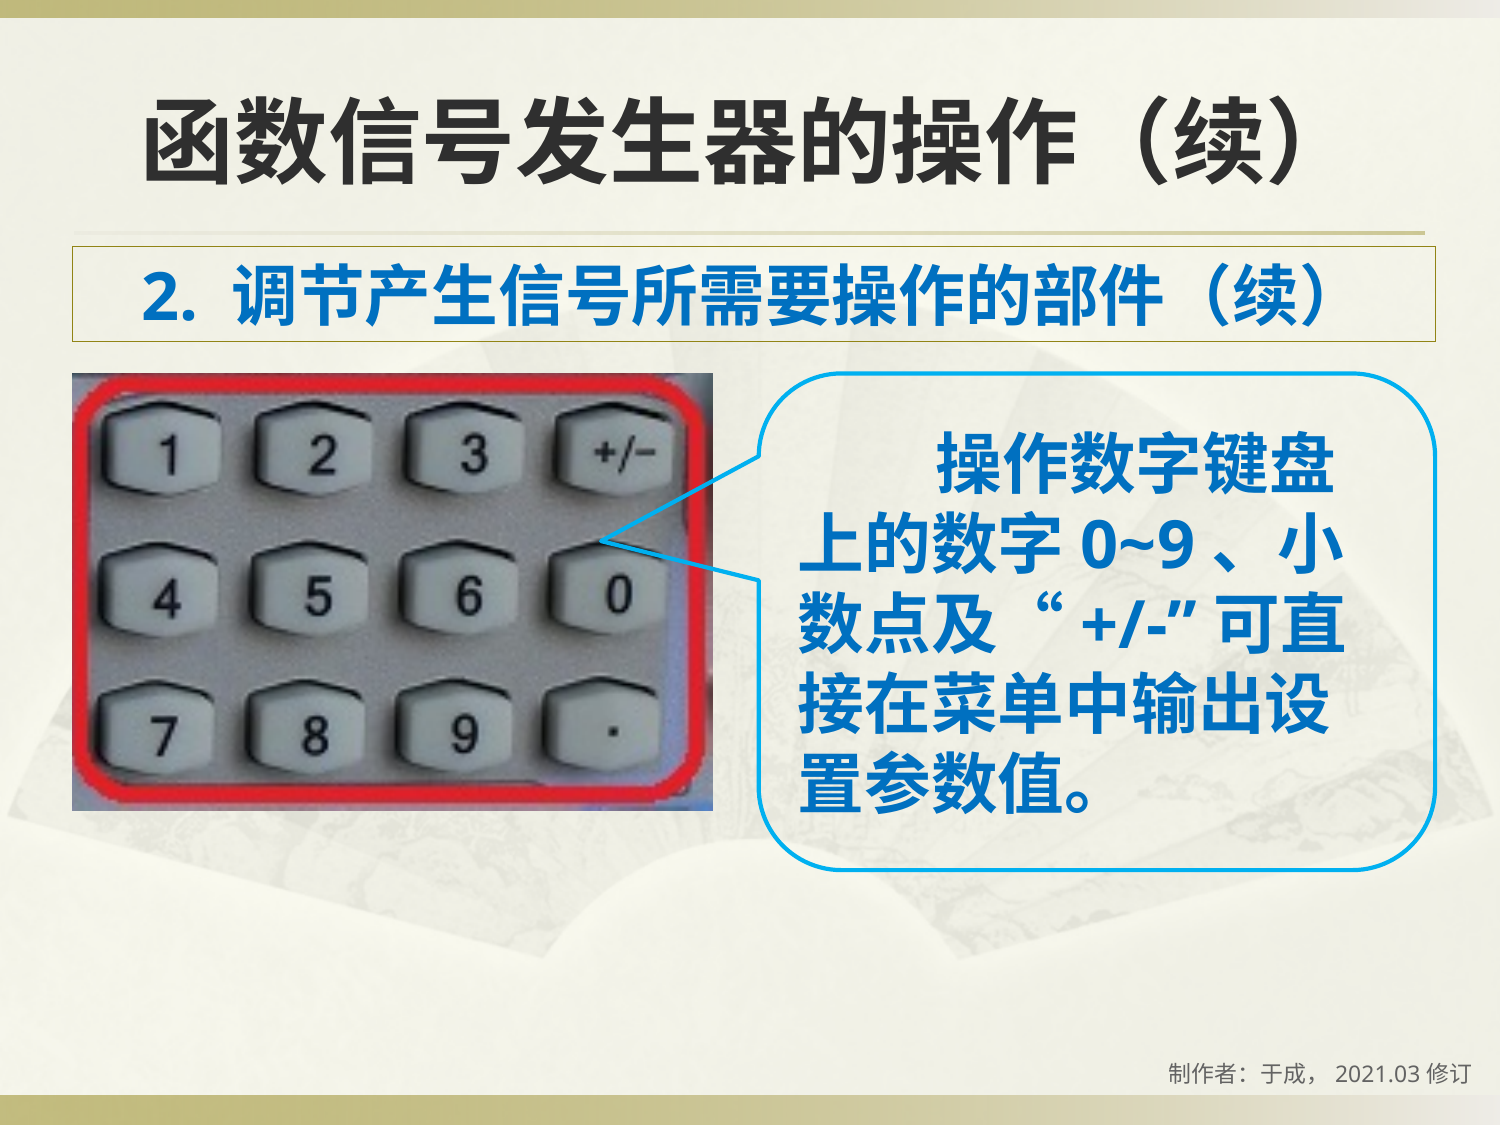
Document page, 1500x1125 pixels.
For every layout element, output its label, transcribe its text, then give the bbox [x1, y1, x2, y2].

text_box 函数信号发生器的操作（续） [74, 45, 1425, 233]
text_box 2. 调节产生信号所需要操作的部件（续） [72, 246, 1436, 342]
footer 制作者：于成，2021.03修订 [874, 1050, 1487, 1097]
picture [71, 372, 713, 811]
text_box 操作数字键盘上的数字0~9、小数点及“+/-”可直接在菜单中输出设置参数值。 [718, 371, 1438, 873]
picture [611, 485, 713, 566]
